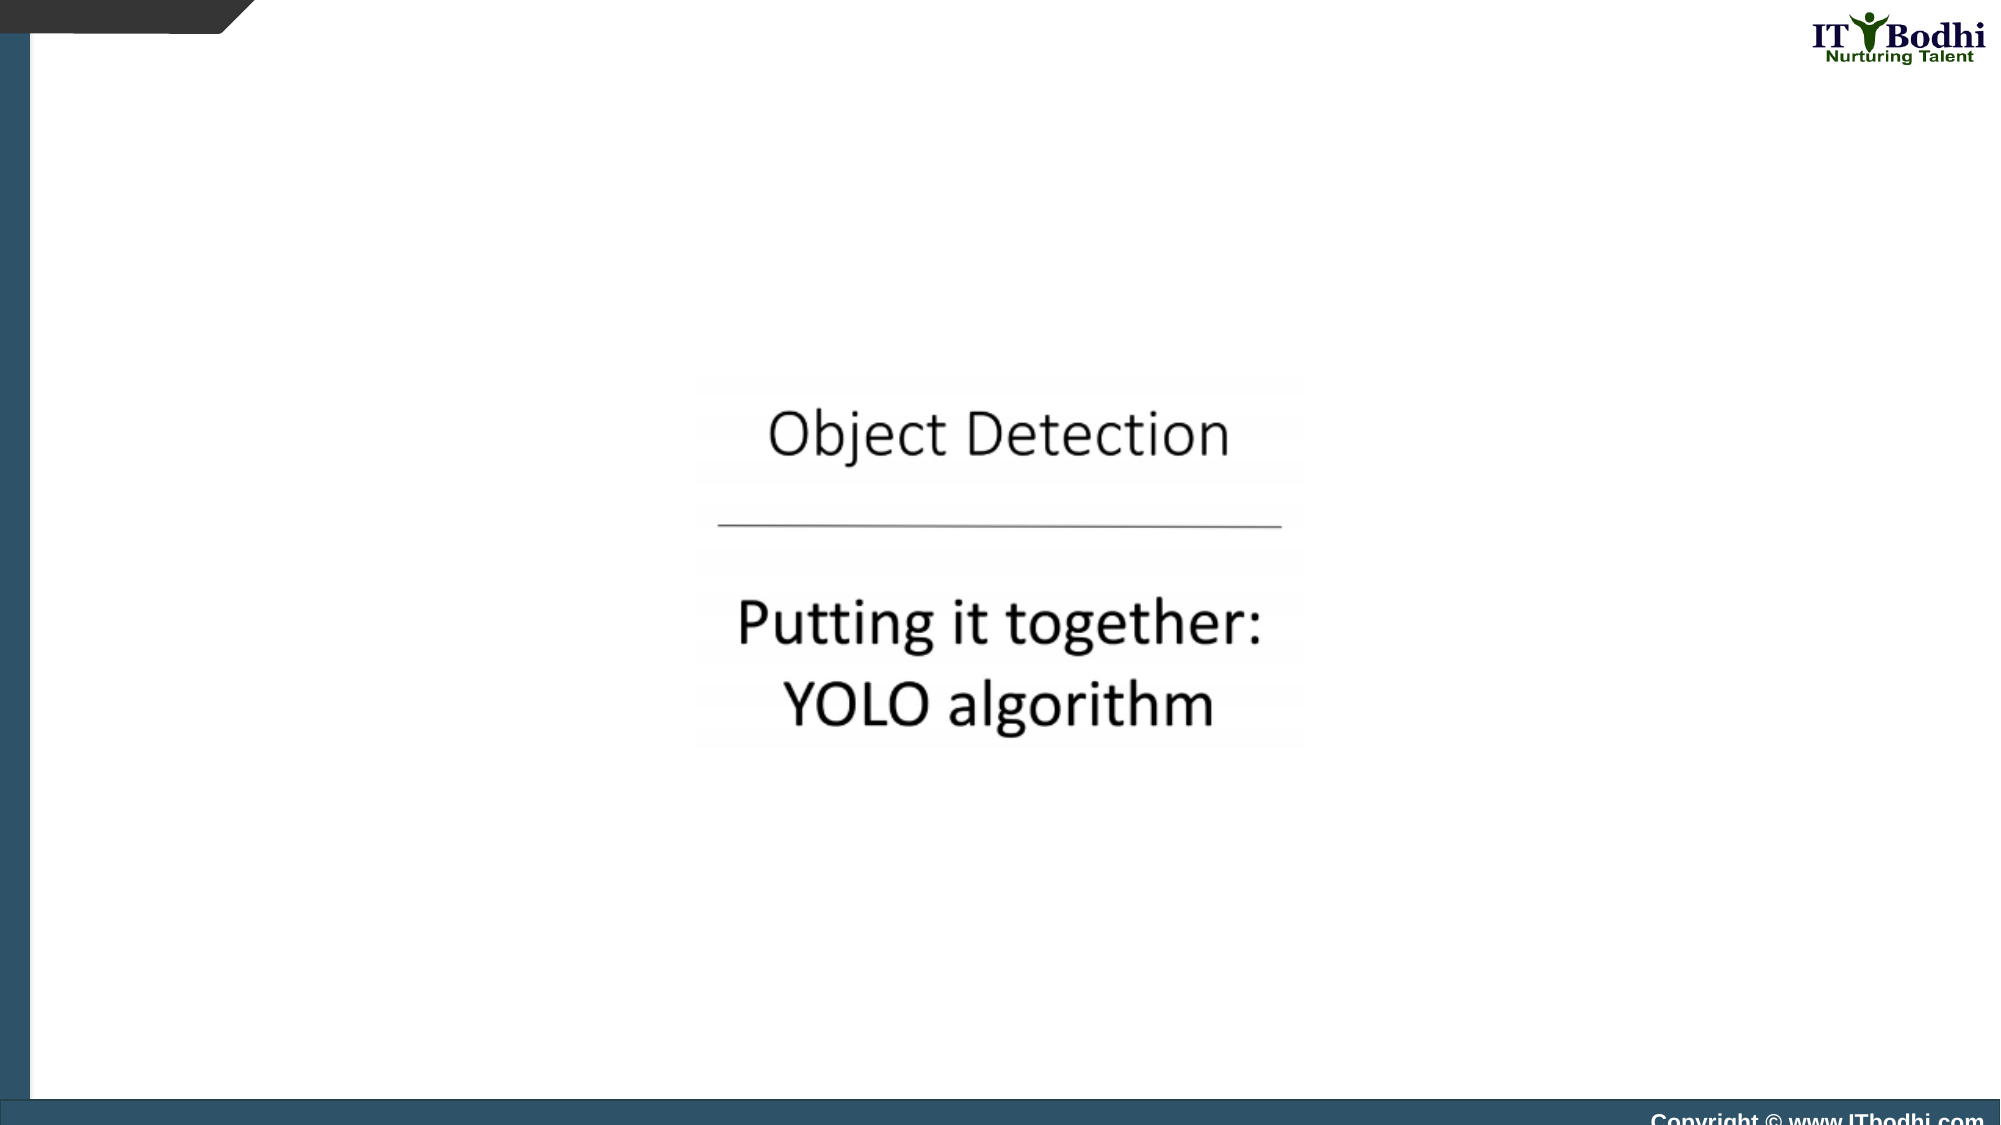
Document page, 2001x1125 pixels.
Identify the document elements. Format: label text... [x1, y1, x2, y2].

text_box Copyright © www.ITbodhi.com [0, 1100, 2000, 1125]
picture [696, 376, 1304, 749]
picture [1806, 8, 1991, 71]
